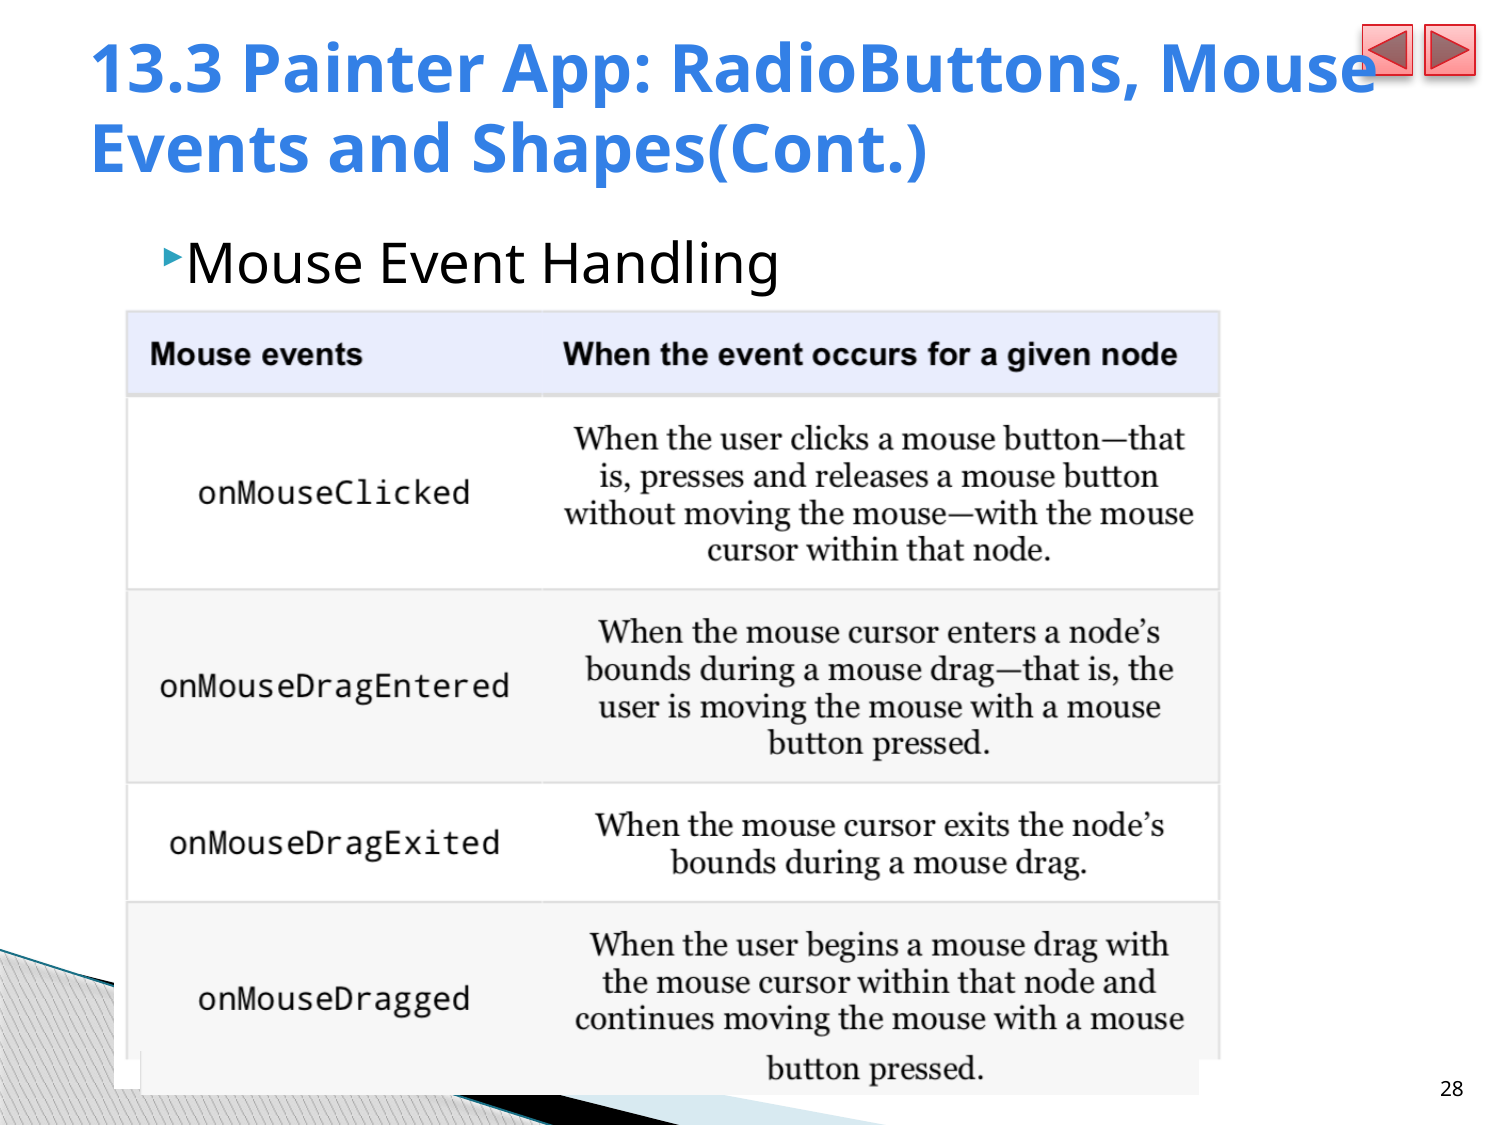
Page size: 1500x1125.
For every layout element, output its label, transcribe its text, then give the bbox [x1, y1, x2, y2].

picture [114, 299, 1226, 1096]
slide_number 28 [1418, 1051, 1479, 1112]
list Mouse Event Handling [112, 220, 1479, 963]
title 13.3 Painter App: RadioButtons, Mouse Events and Shapes(Cont.) [75, 12, 1425, 200]
